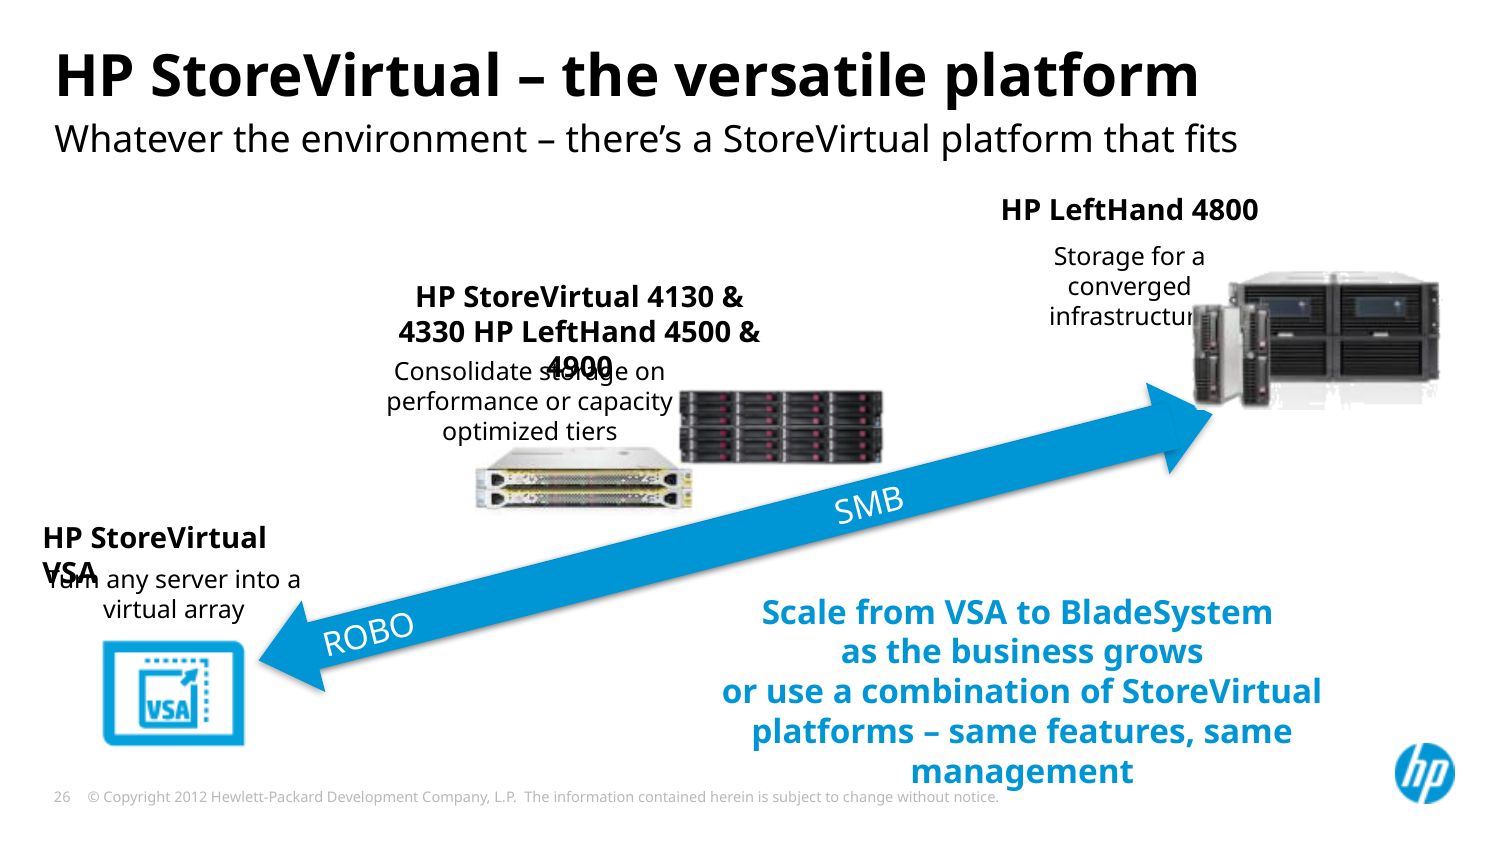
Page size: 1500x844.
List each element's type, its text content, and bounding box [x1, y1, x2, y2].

text_box Consolidate storage on performance or capacity optimized tiers [311, 348, 669, 427]
picture [1429, 743, 1455, 770]
subtitle Whatever the environment – there’s a StoreVirtual platform that fits [54, 115, 1386, 161]
list Scale from VSA to BladeSystem as the business grows or use a combination of StoreVirtual platforms – same features, same management [650, 590, 1395, 788]
picture [1395, 759, 1449, 804]
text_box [243, 484, 1228, 591]
text_box Storage for a converged infrastructure [981, 234, 1279, 299]
picture [1187, 268, 1443, 410]
text_box HP LeftHand 4800 [970, 184, 1289, 234]
text_box ROBO SMB Midsize enterprise [292, 599, 591, 673]
text_box Turn any server into a virtual array [12, 555, 336, 621]
picture [1427, 776, 1455, 804]
text_box HP StoreVirtual 4130 & 4330 HP LeftHand 4500 & 4900 [377, 270, 782, 391]
title HP StoreVirtual – the versatile platform [54, 38, 1386, 110]
text_box ROBO SMB Midsize enterprise [859, 400, 1188, 482]
picture [1395, 743, 1427, 787]
picture [474, 385, 892, 517]
text_box HP StoreVirtual VSA [27, 511, 241, 597]
picture [100, 638, 247, 751]
